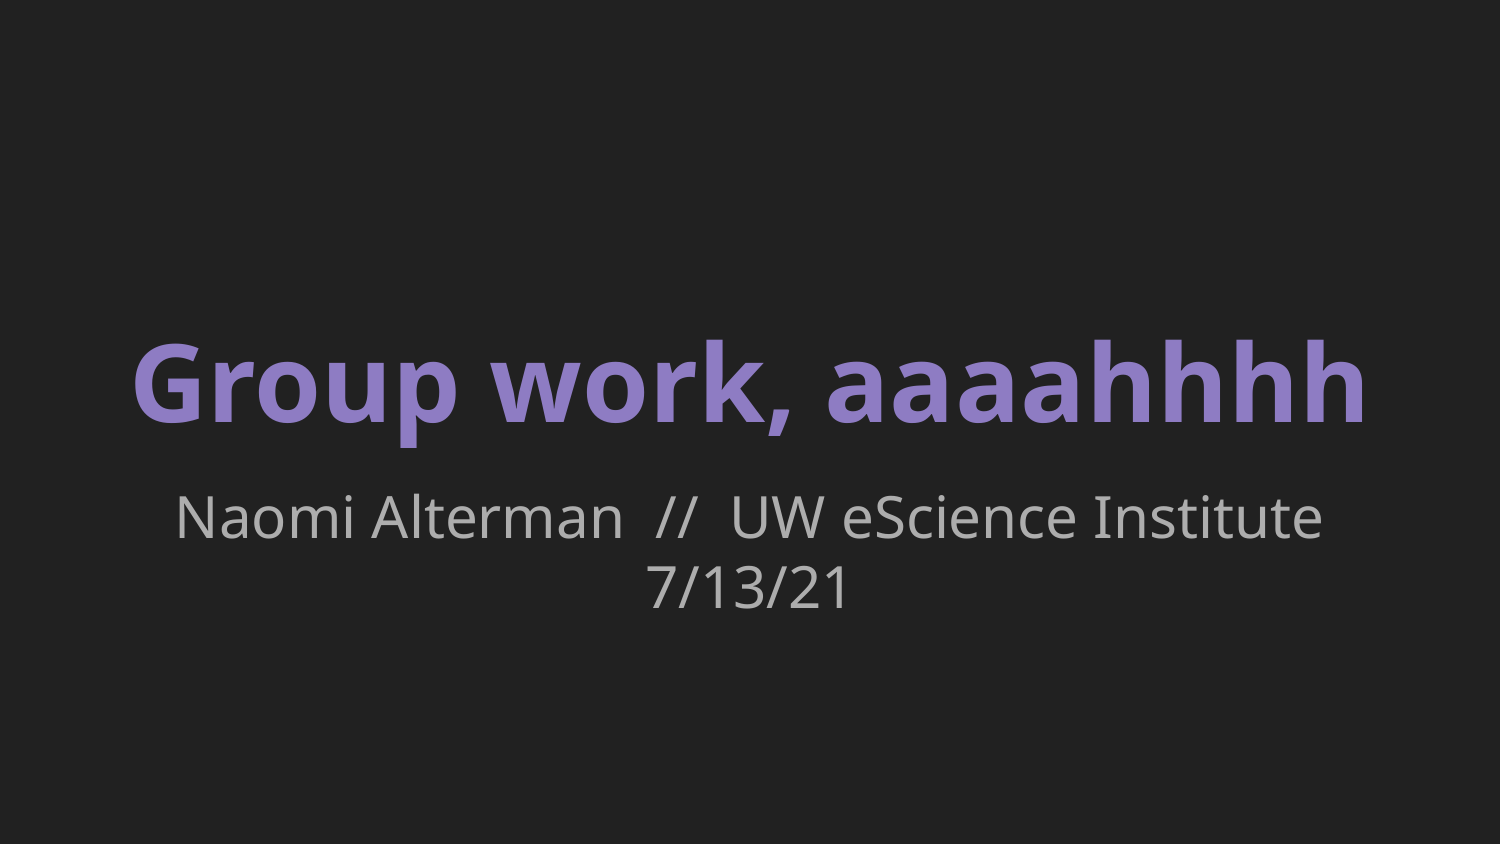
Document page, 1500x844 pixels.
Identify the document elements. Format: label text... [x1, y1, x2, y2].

subtitle Naomi Alterman // UW eScience Institute 7/13/21 [51, 464, 1449, 595]
title Group work, aaaahhhh [51, 122, 1449, 459]
